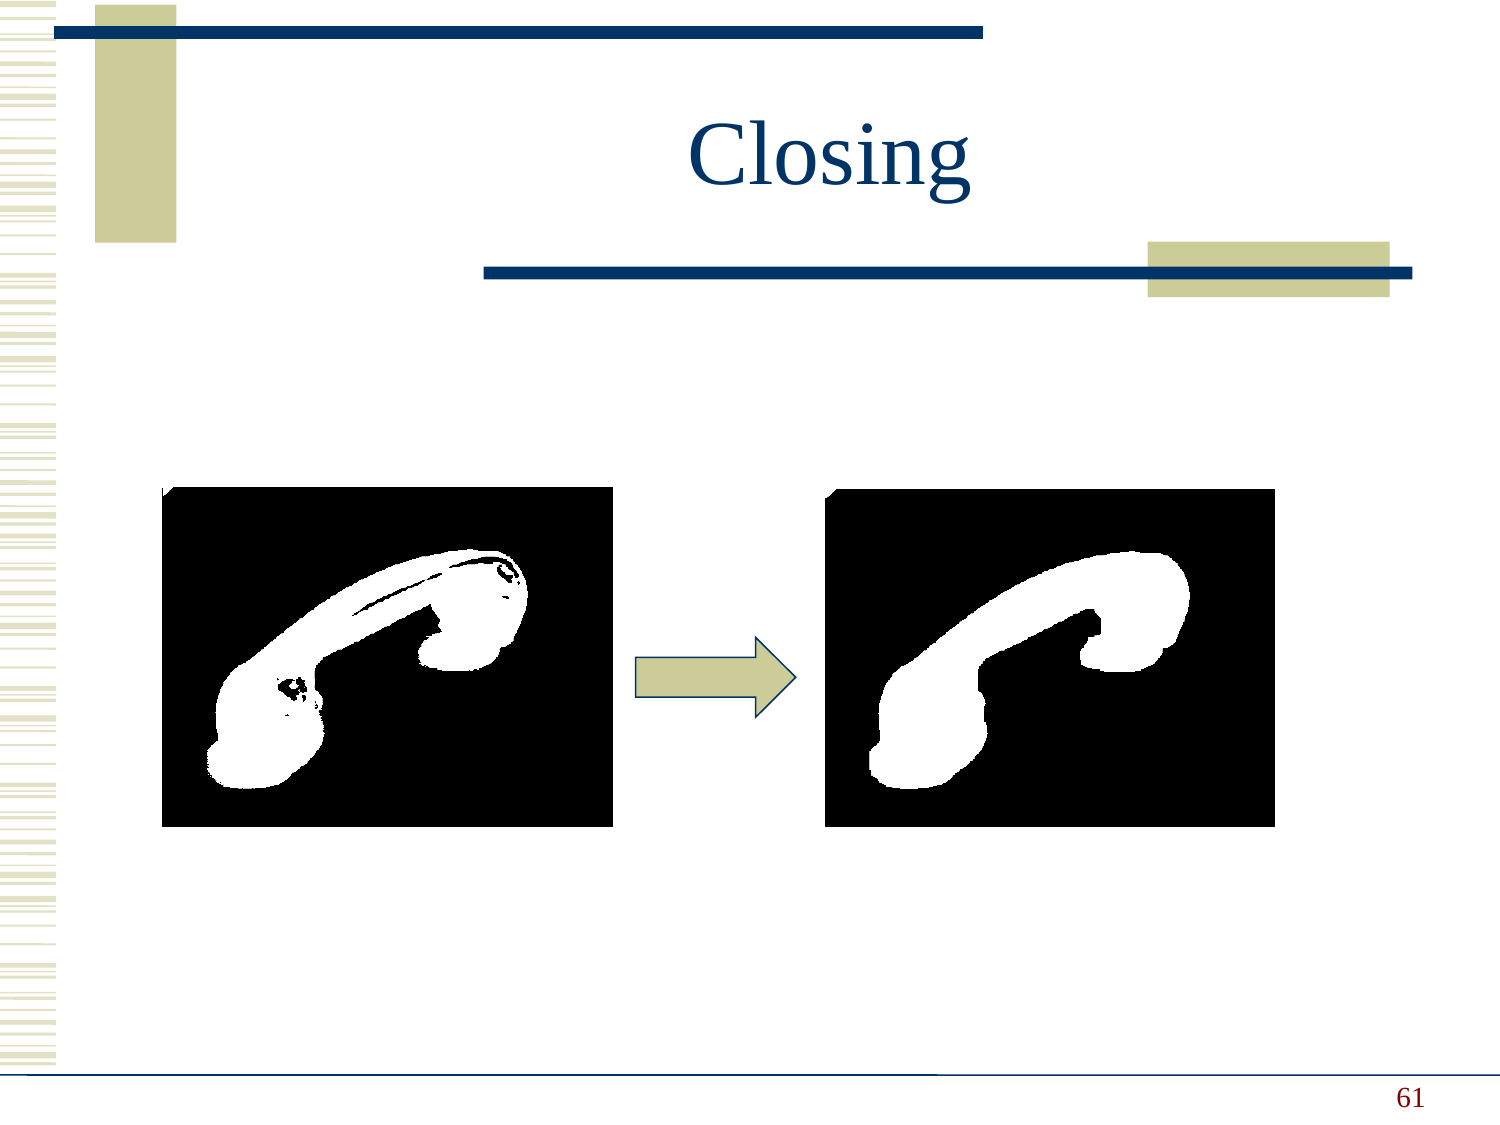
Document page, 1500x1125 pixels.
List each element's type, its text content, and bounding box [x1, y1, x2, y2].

picture [162, 487, 613, 827]
text_box 61 [1080, 1046, 1441, 1121]
picture [824, 489, 1276, 828]
text_box [635, 637, 796, 718]
title Closing [224, 62, 1436, 251]
